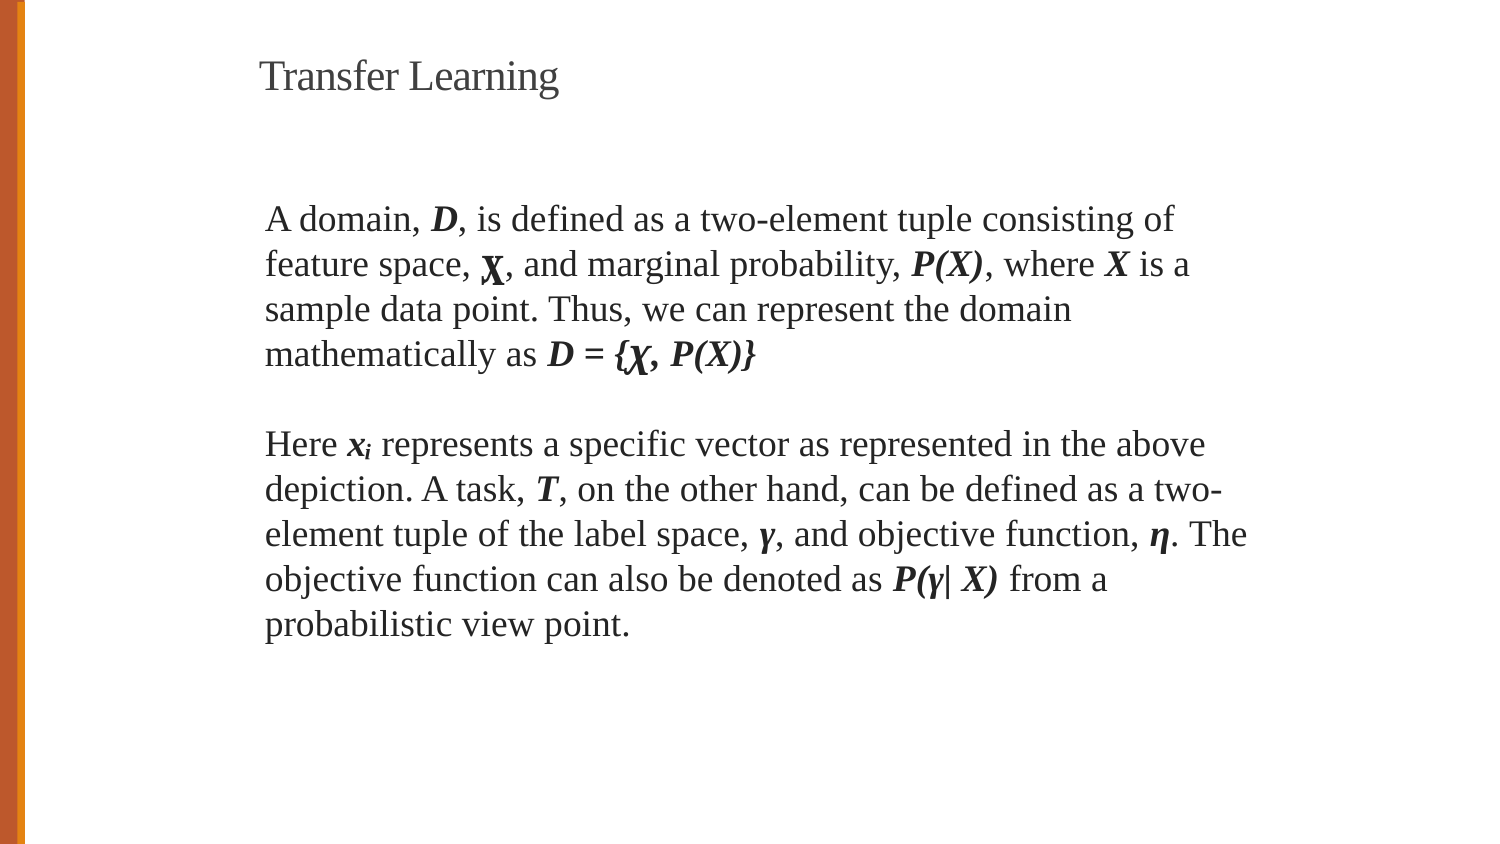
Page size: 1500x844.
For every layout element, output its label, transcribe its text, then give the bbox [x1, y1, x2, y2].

text_box A domain, D, is defined as a two-element tuple consisting of feature space, ꭕ, and marginal probability, P(Χ), where Χ is a sample data point. Thus, we can represent the domain mathematically as D = {ꭕ, P(Χ)} Here xᵢ represents a specific vector as represented in the above depiction. A task, T, on the other hand, can be defined as a two-element tuple of the label space, γ, and objective function, η. The objective function can also be denoted as P(γ| Χ) from a probabilistic view point. [249, 187, 1263, 697]
title Transfer Learning [243, 46, 1257, 107]
